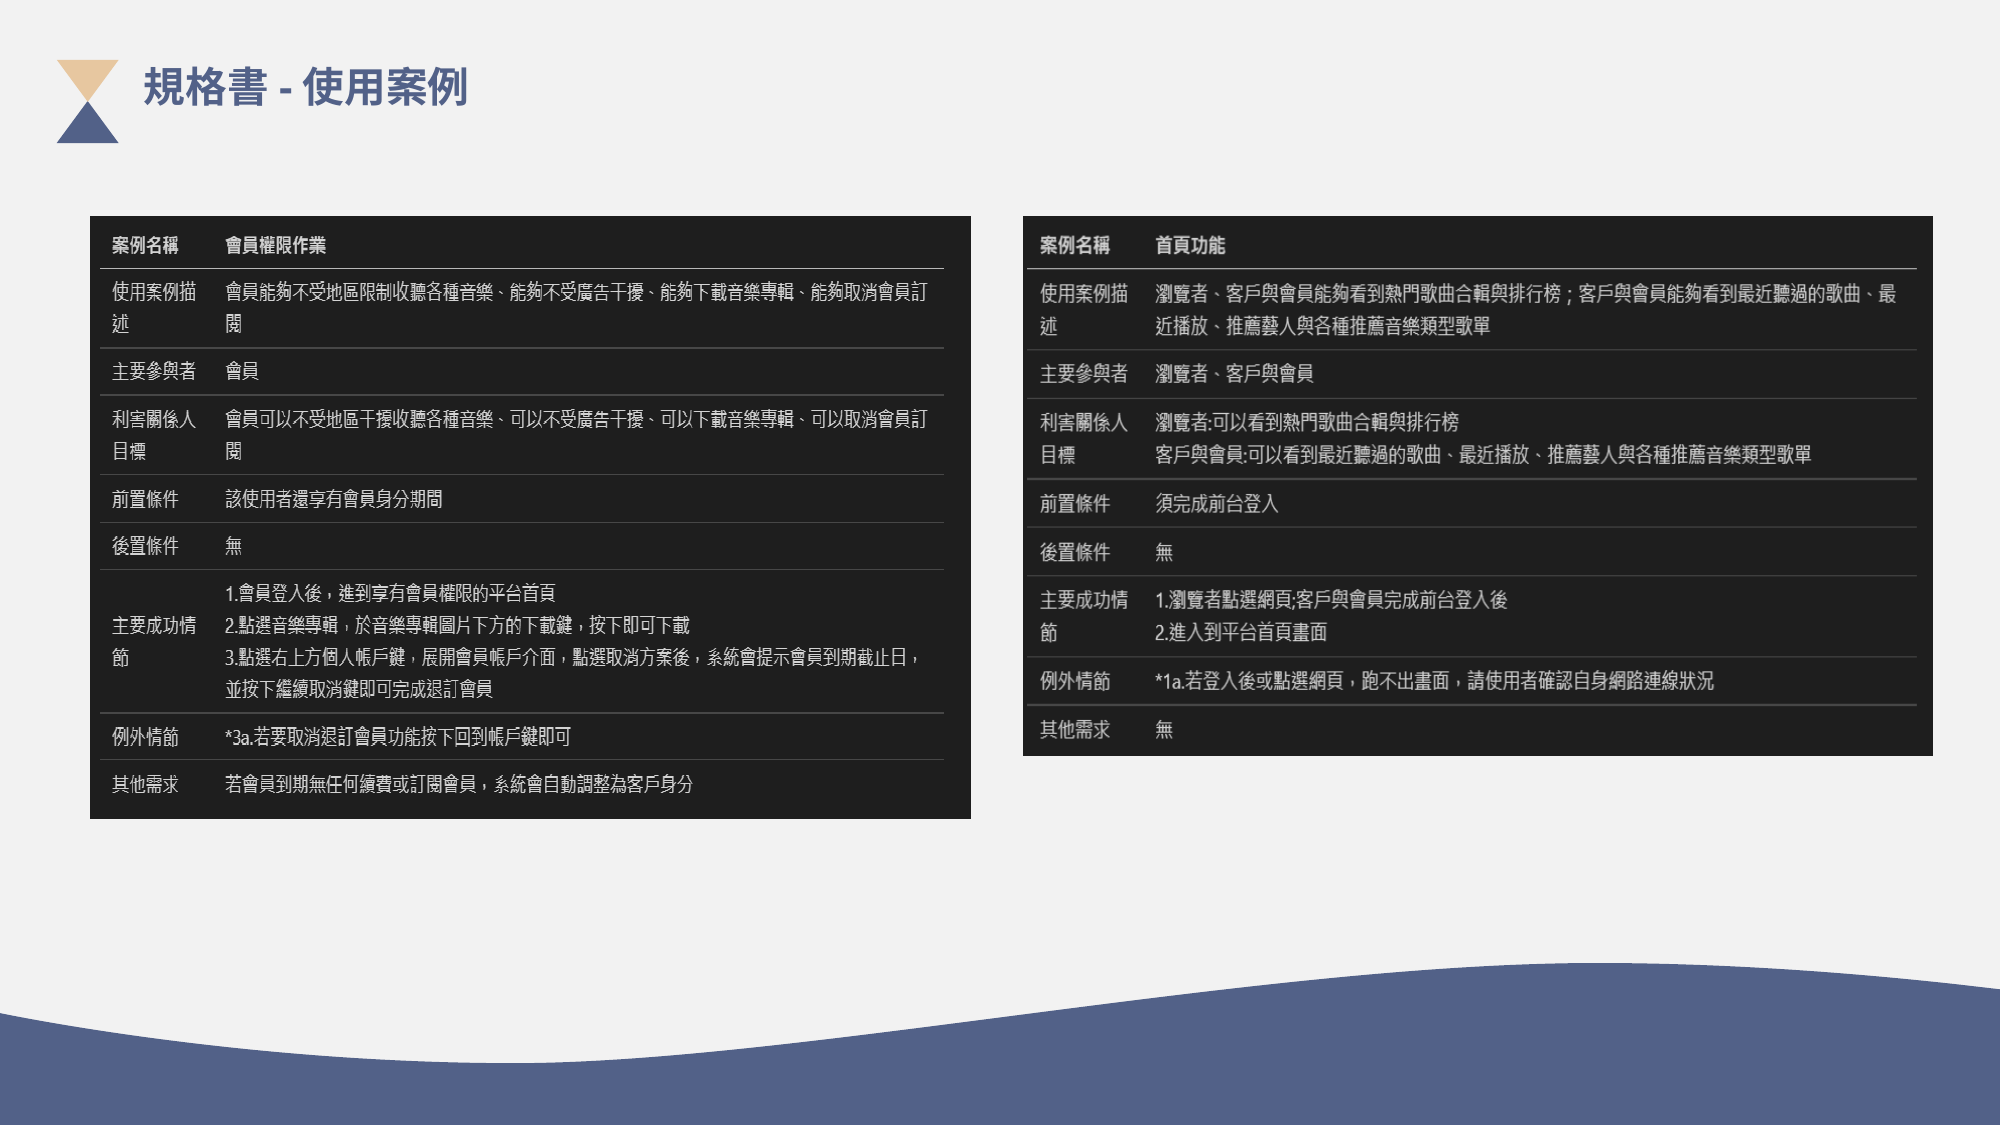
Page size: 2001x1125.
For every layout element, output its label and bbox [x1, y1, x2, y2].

text_box [0, 961, 2000, 1125]
picture [90, 216, 971, 819]
picture [1023, 216, 1933, 756]
text_box [56, 52, 490, 143]
